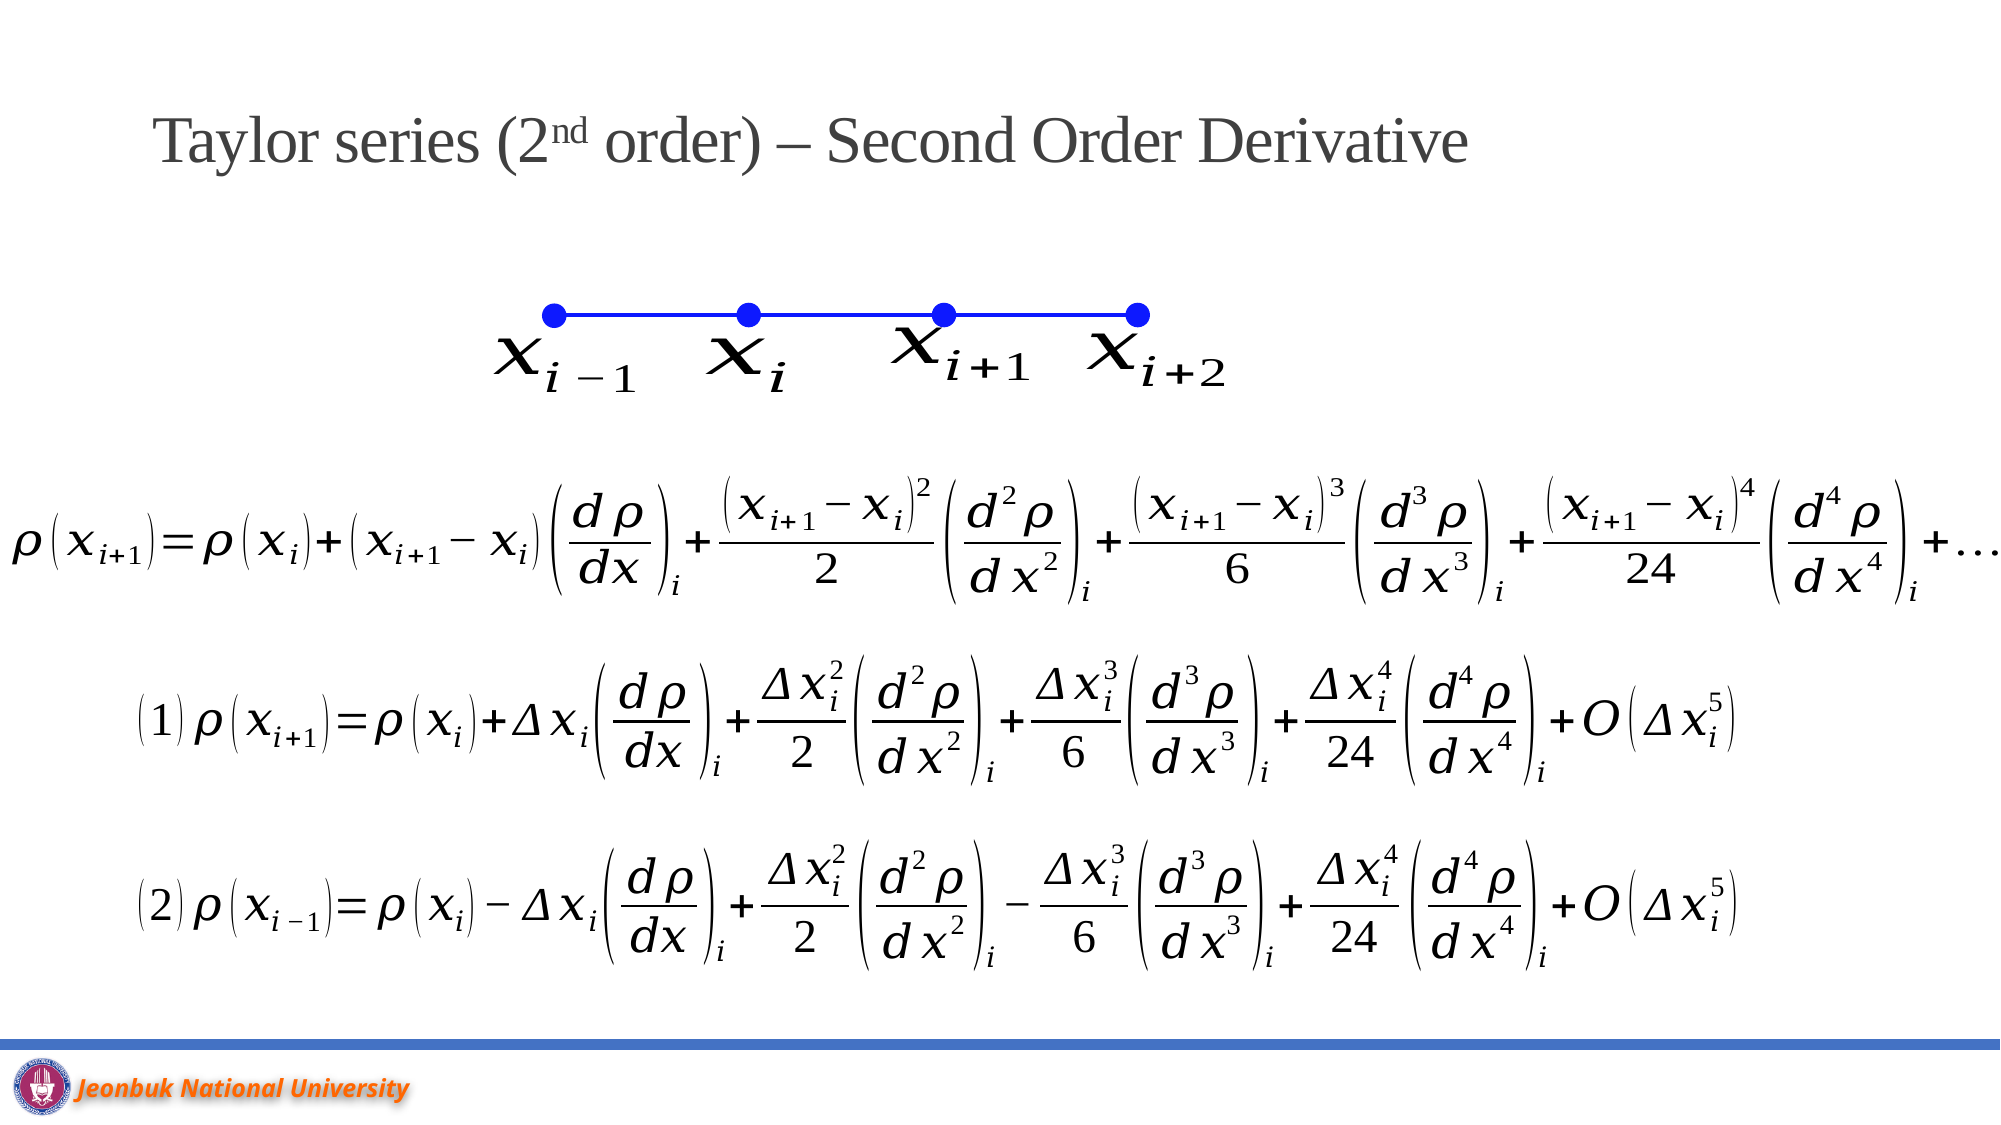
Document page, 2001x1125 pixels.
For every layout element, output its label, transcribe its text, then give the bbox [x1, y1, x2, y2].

picture [9, 1054, 74, 1119]
text_box Taylor series (2nd order) – Second Order Derivative [137, 59, 1863, 184]
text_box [488, 303, 1230, 401]
